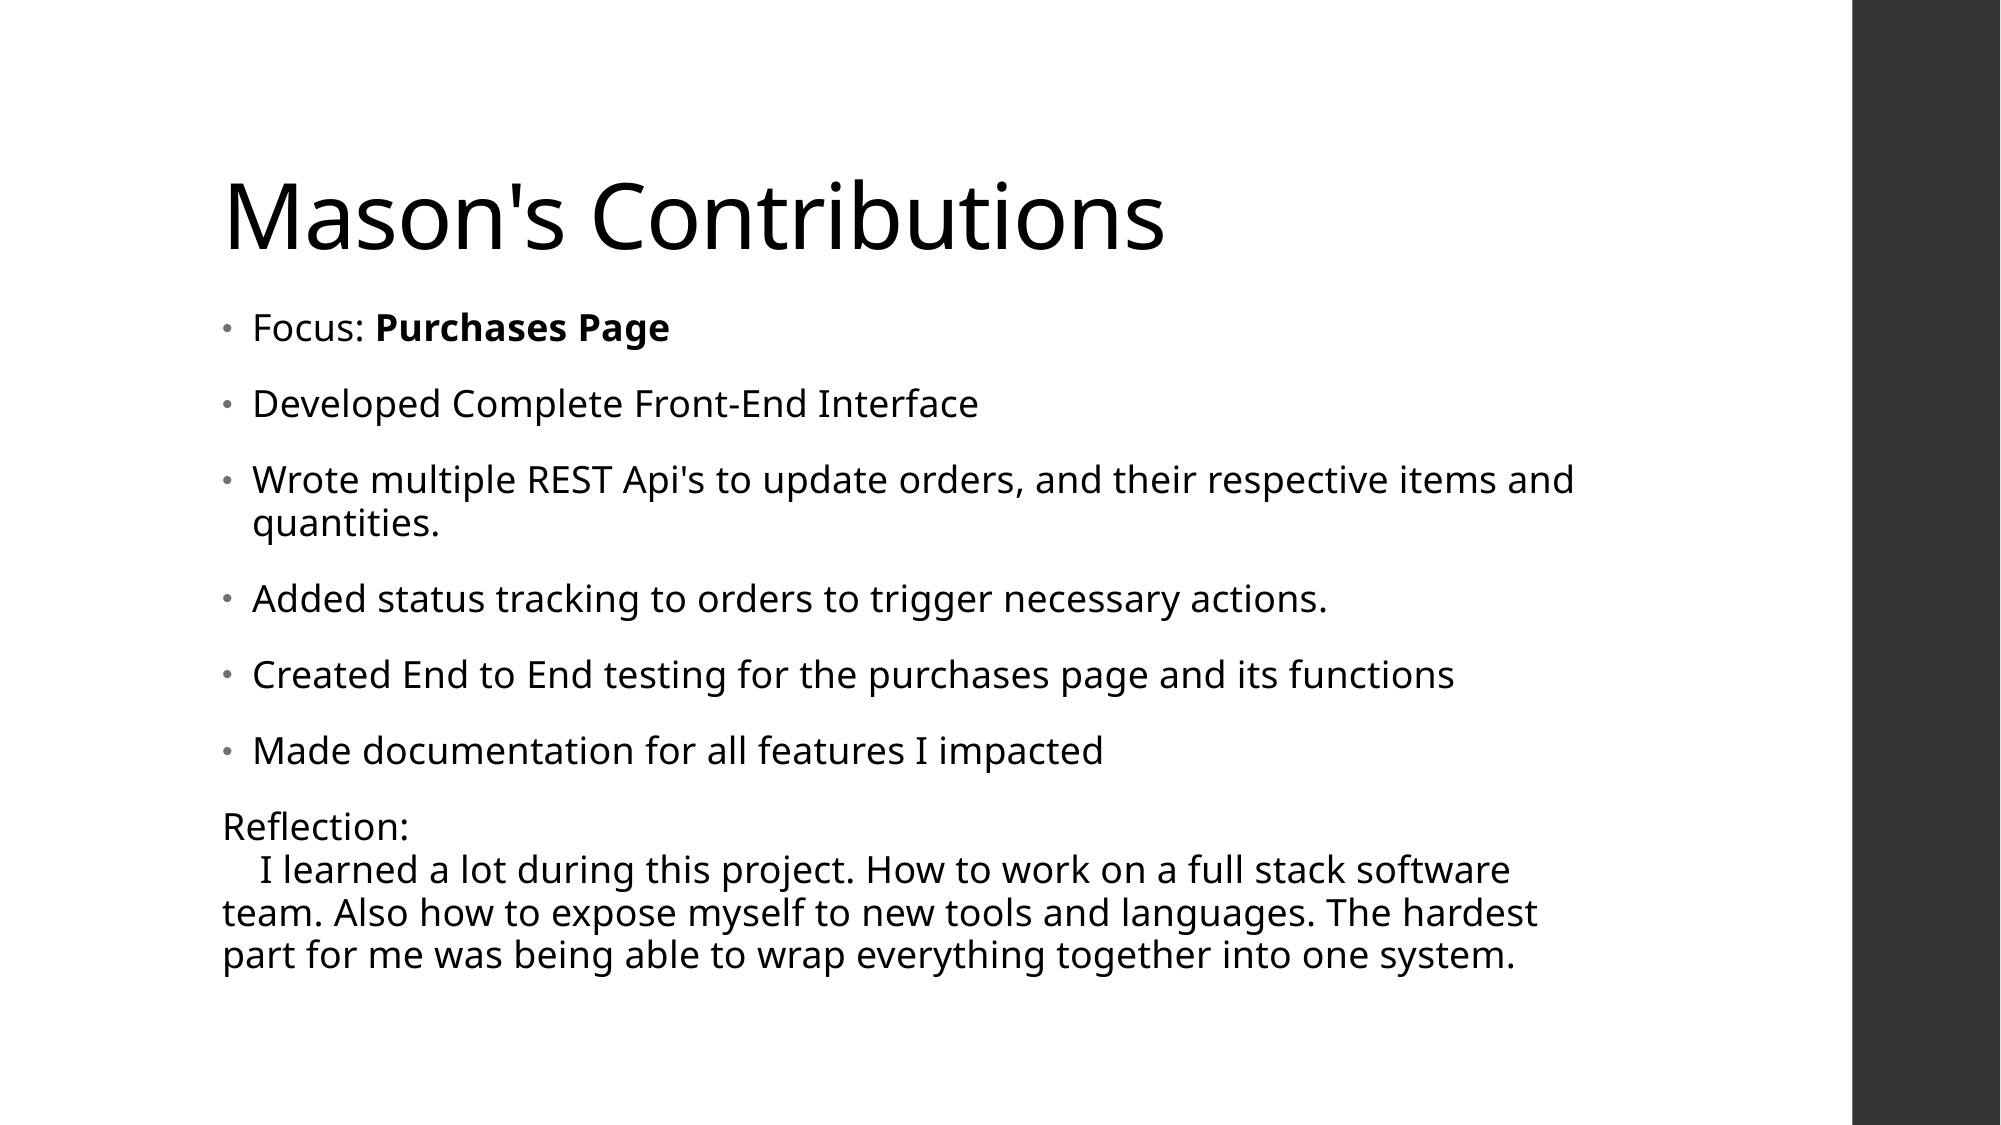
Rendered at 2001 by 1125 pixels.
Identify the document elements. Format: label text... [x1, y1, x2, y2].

list Focus: Purchases Page Developed Complete Front-End Interface Wrote multiple REST Api's to update orders, and their respective items and quantities. Added status tracking to orders to trigger necessary actions. Created End to End testing for the purchases page and its functions Made documentation for all features I impacted Reflection: I learned a lot during this project. How to work on a full stack software team. Also how to expose myself to new tools and languages. The hardest part for me was being able to wrap everything together into one system. [206, 299, 1617, 1014]
title Mason's Contributions [206, 60, 1797, 278]
